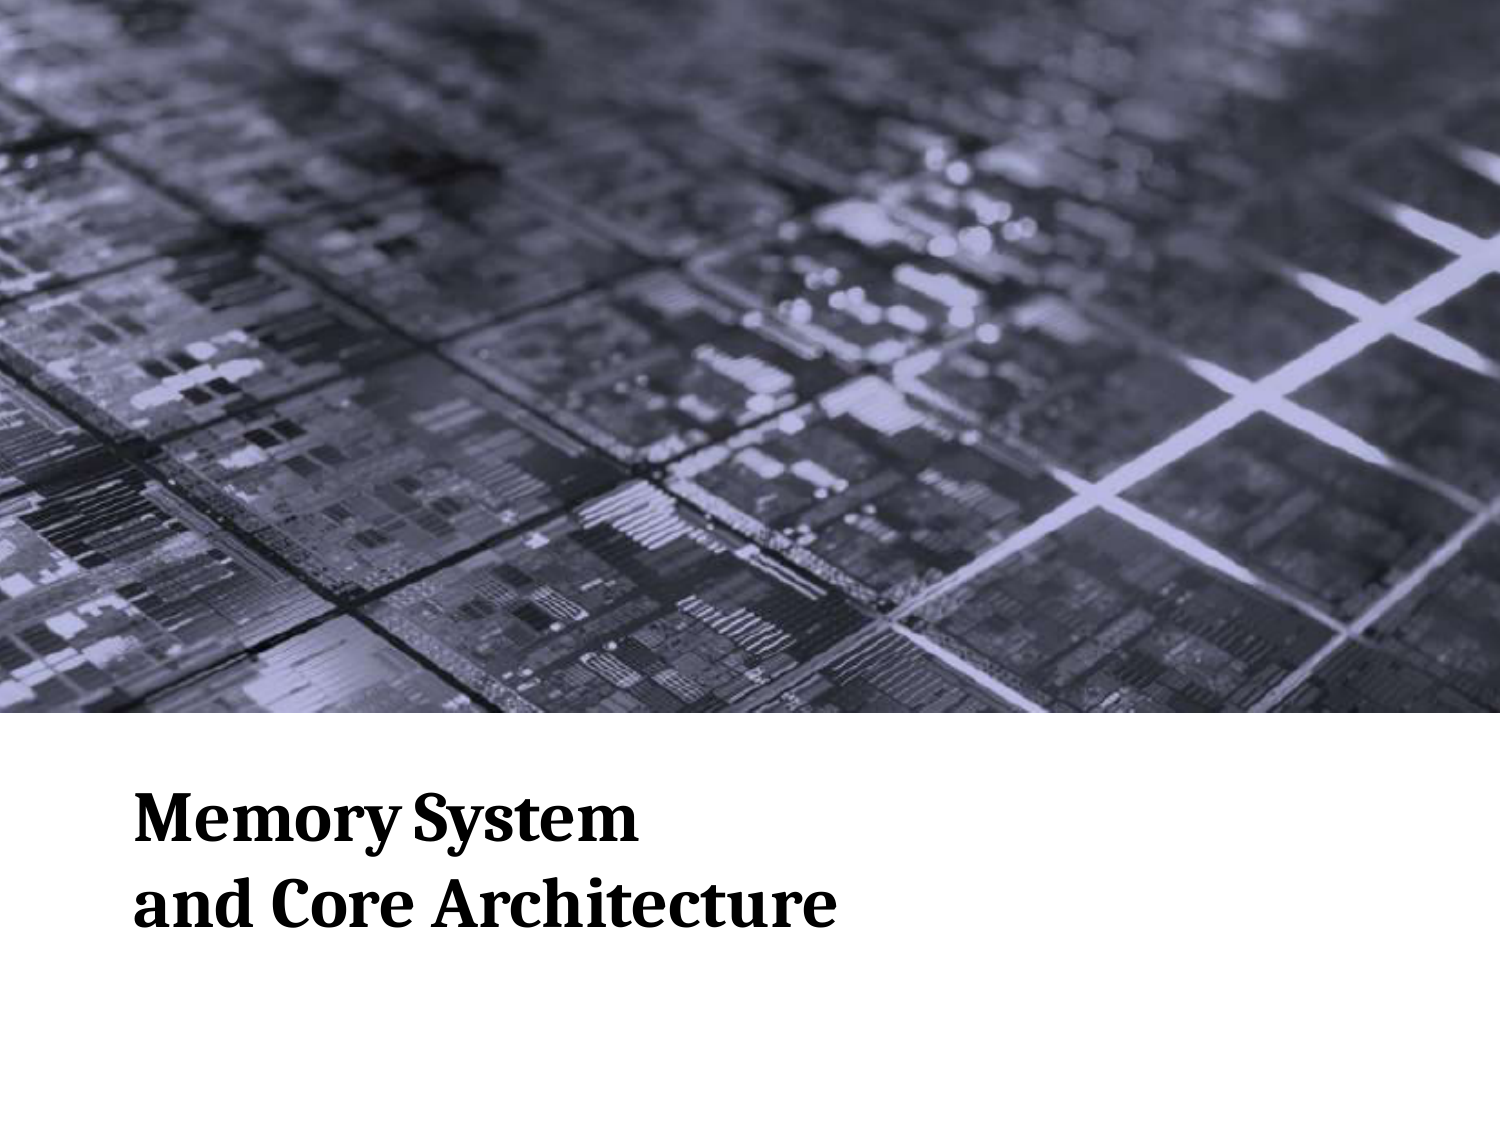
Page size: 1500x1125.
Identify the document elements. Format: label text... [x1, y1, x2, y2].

picture [0, 0, 1500, 713]
title Memory System and Core Architecture [118, 762, 1382, 951]
